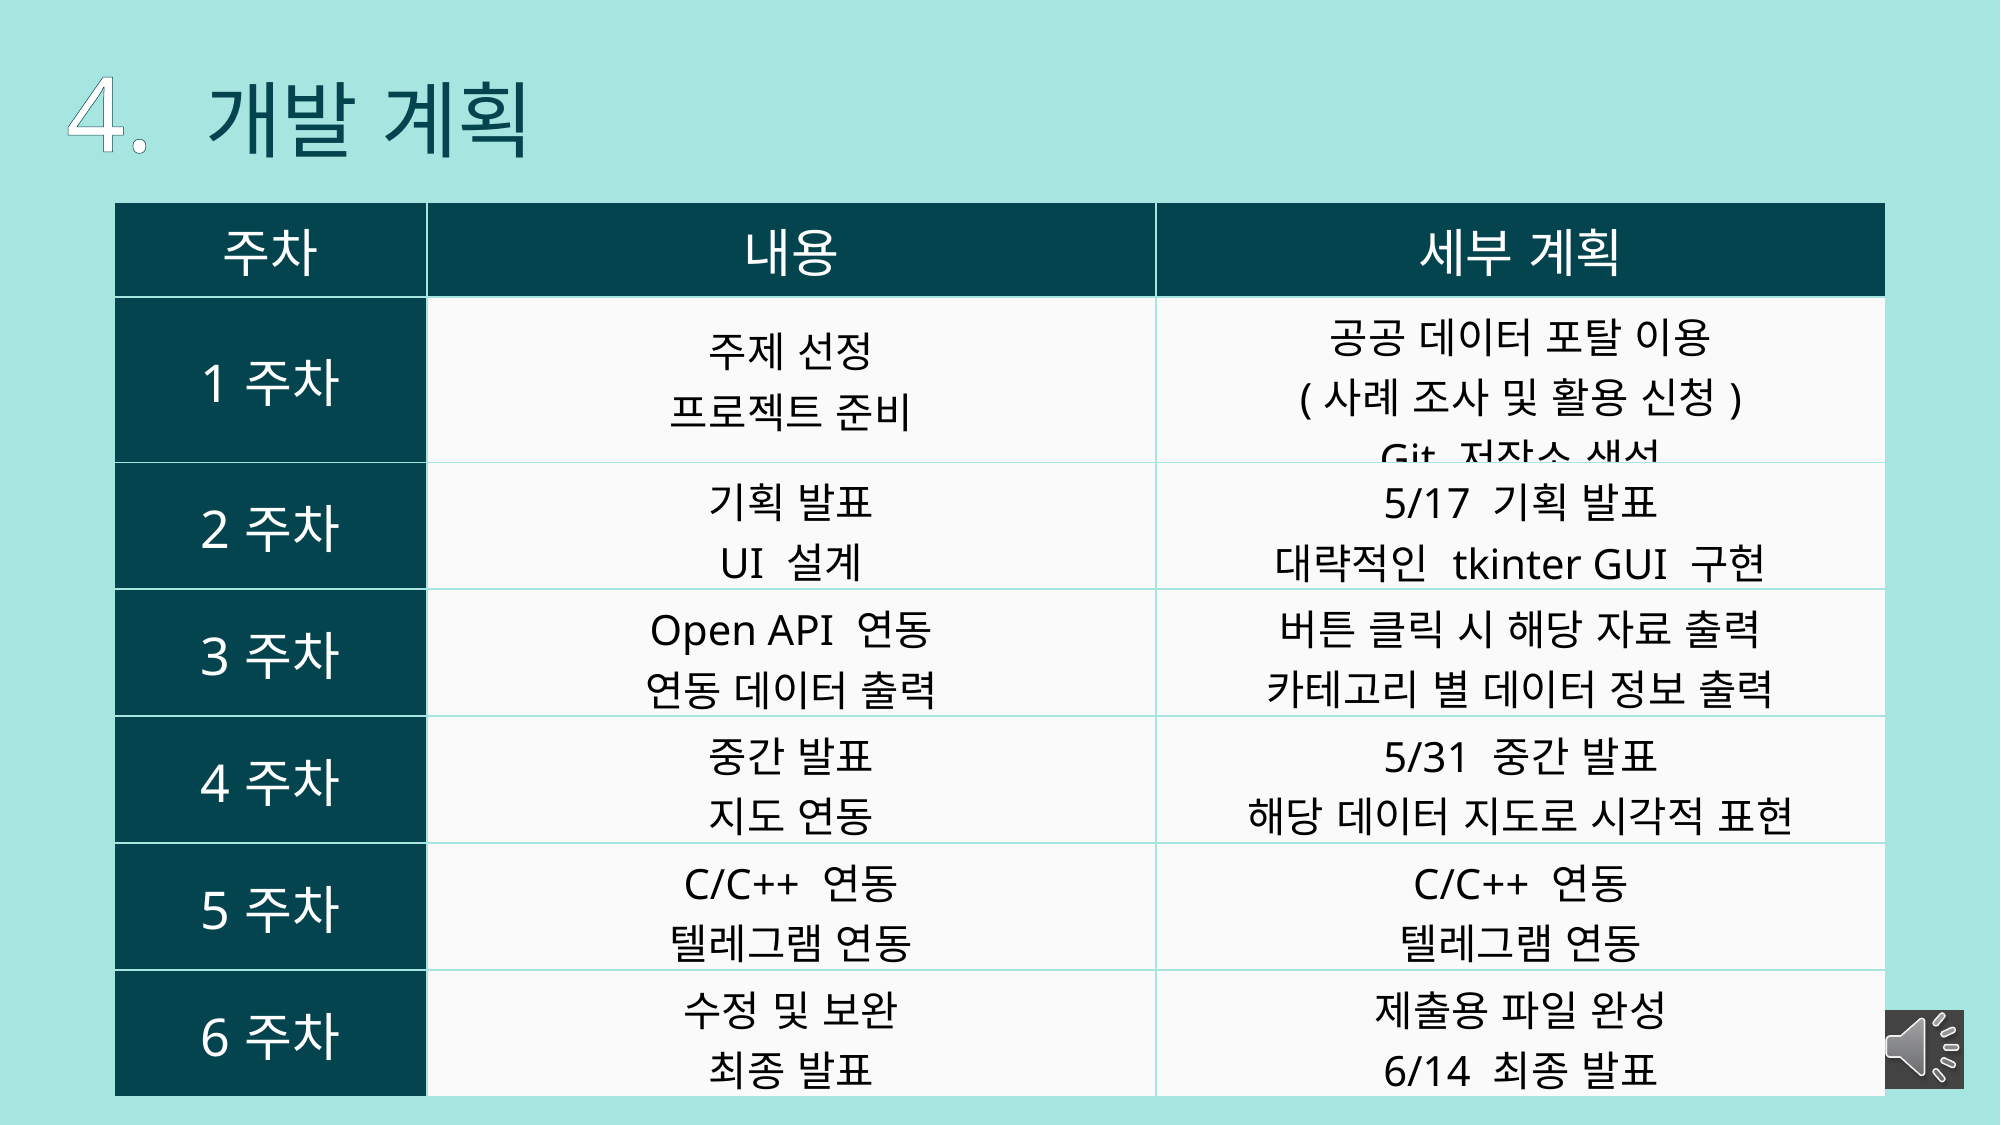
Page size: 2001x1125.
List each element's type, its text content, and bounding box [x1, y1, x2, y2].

table_header 세부 계획 [1157, 203, 1885, 296]
picture [1884, 1009, 1965, 1090]
table_cell 6주차 [115, 971, 426, 1096]
table_cell 기획 발표 UI 설계 [428, 463, 1155, 588]
table_cell C/C++ 연동 텔레그램 연동 [1157, 844, 1885, 969]
table_cell 5/31 중간 발표 해당 데이터 지도로 시각적 표현 [1157, 717, 1885, 842]
table_cell 수정 및 보완 최종 발표 [428, 971, 1155, 1096]
table_cell Open API 연동 연동 데이터 출력 [428, 590, 1155, 715]
table_cell 중간 발표 지도 연동 [428, 717, 1155, 842]
table_cell 제출용 파일 완성 6/14 최종 발표 [1157, 971, 1885, 1096]
table_header 주차 [115, 203, 426, 296]
table_cell C/C++ 연동 텔레그램 연동 [428, 844, 1155, 969]
table_cell 1주차 [115, 298, 426, 462]
table_cell 3주차 [115, 590, 426, 715]
table_cell 버튼 클릭 시 해당 자료 출력 카테고리 별 데이터 정보 출력 [1157, 590, 1885, 715]
text_box 4. 개발 계획 [51, 40, 1254, 181]
table_cell 4주차 [115, 717, 426, 842]
table_cell 5주차 [115, 844, 426, 969]
table_cell 공공 데이터 포탈 이용 (사례 조사 및 활용 신청) Git 저장소 생성 [1157, 298, 1885, 462]
table_cell 5/17 기획 발표 대략적인 tkinter GUI 구현 [1157, 463, 1885, 588]
table_cell 2주차 [115, 463, 426, 588]
table_header 내용 [428, 203, 1155, 296]
table_cell 주제 선정 프로젝트 준비 [428, 298, 1155, 462]
